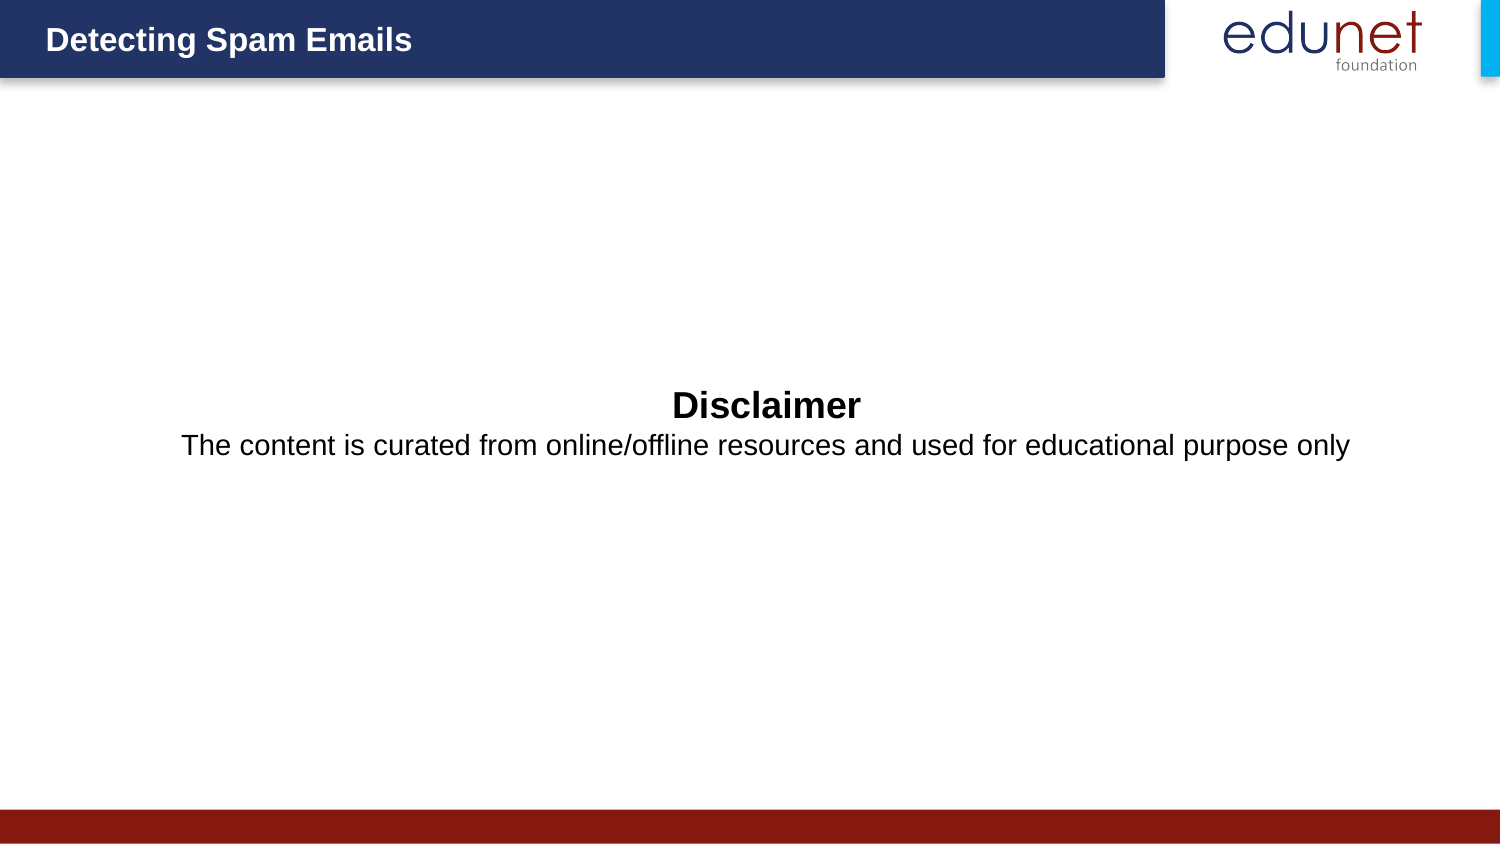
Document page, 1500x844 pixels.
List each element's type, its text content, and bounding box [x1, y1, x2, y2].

text_box Disclaimer The content is curated from online/offline resources and used for educational purpose only [166, 373, 1368, 469]
picture [1219, 8, 1424, 75]
